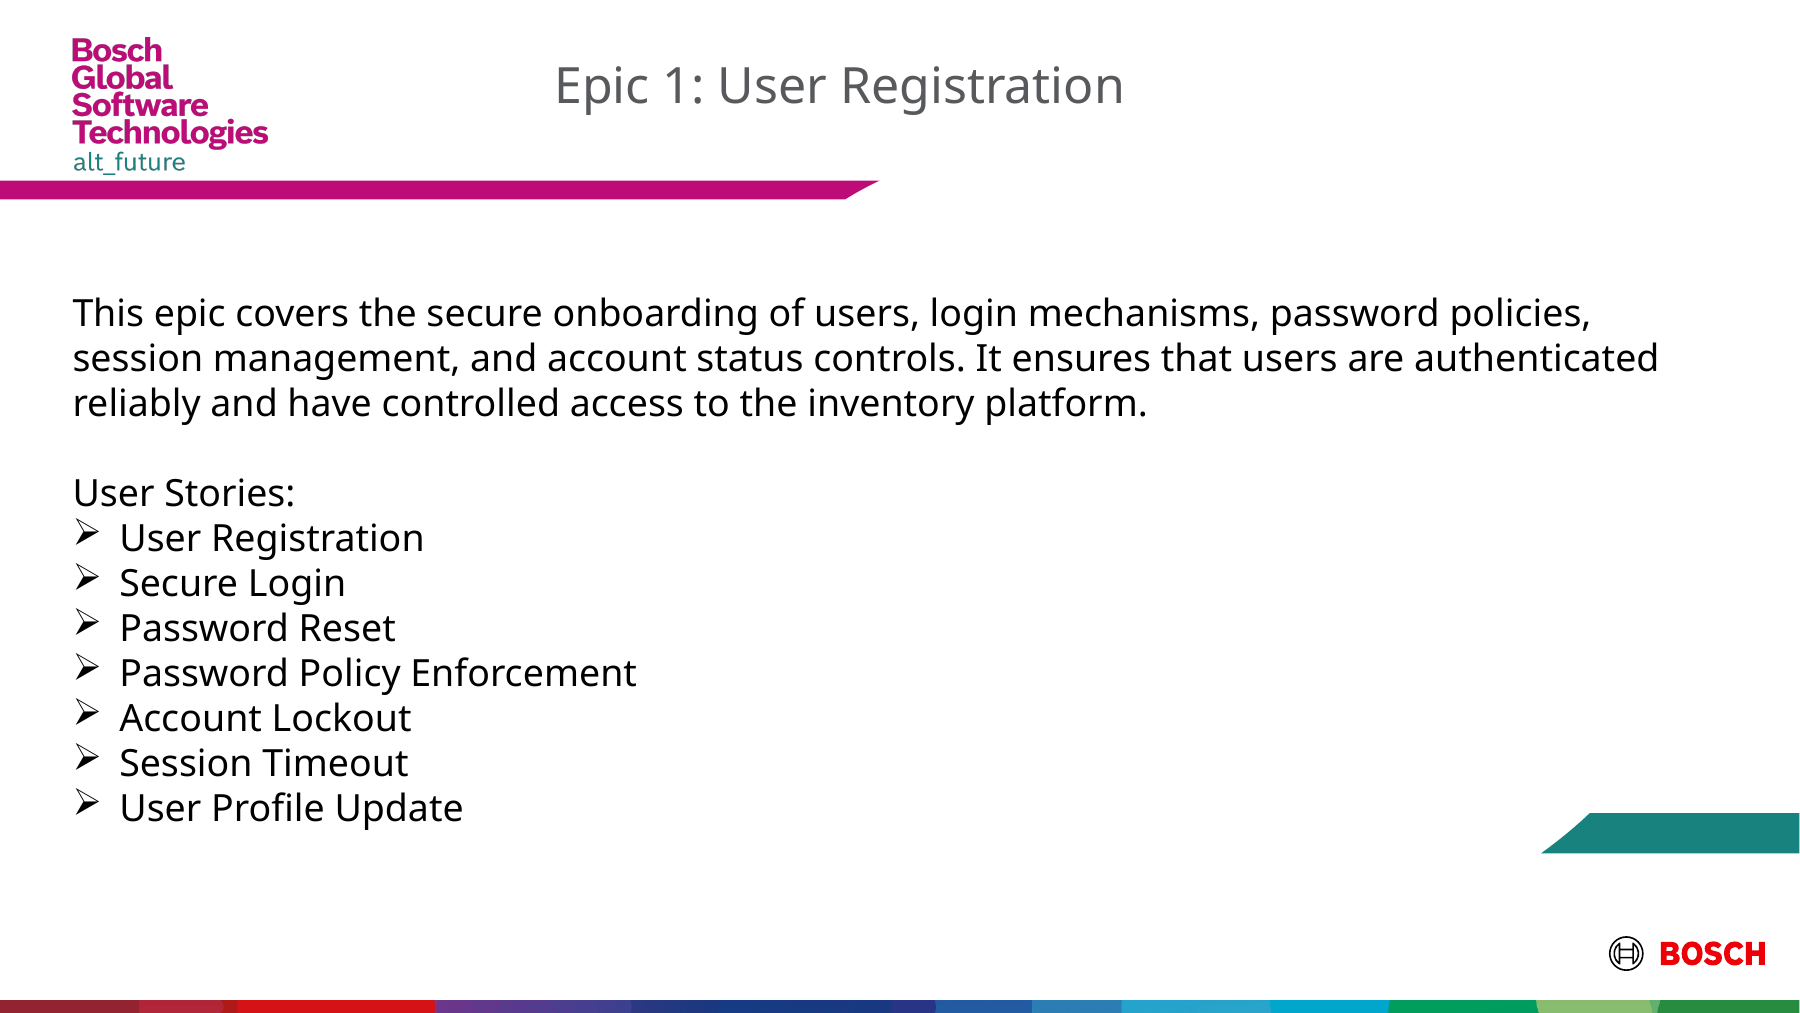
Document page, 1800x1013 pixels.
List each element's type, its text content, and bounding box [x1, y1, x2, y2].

picture [1388, 1000, 1800, 1013]
text_box [0, 180, 880, 200]
text_box This epic covers the secure onboarding of users, login mechanisms, password policies, session management, and account status controls. It ensures that users are authenticated reliably and have controlled access to the inventory platform. User Stories: User Registration Secure Login Password Reset Password Policy Enforcement Account Lockout Session Timeout User Profile Update [72, 288, 1695, 854]
text_box Epic 1: User Registration [554, 54, 1480, 129]
picture [72, 37, 268, 175]
picture [0, 1000, 1270, 1013]
text_box [1695, 813, 1800, 854]
